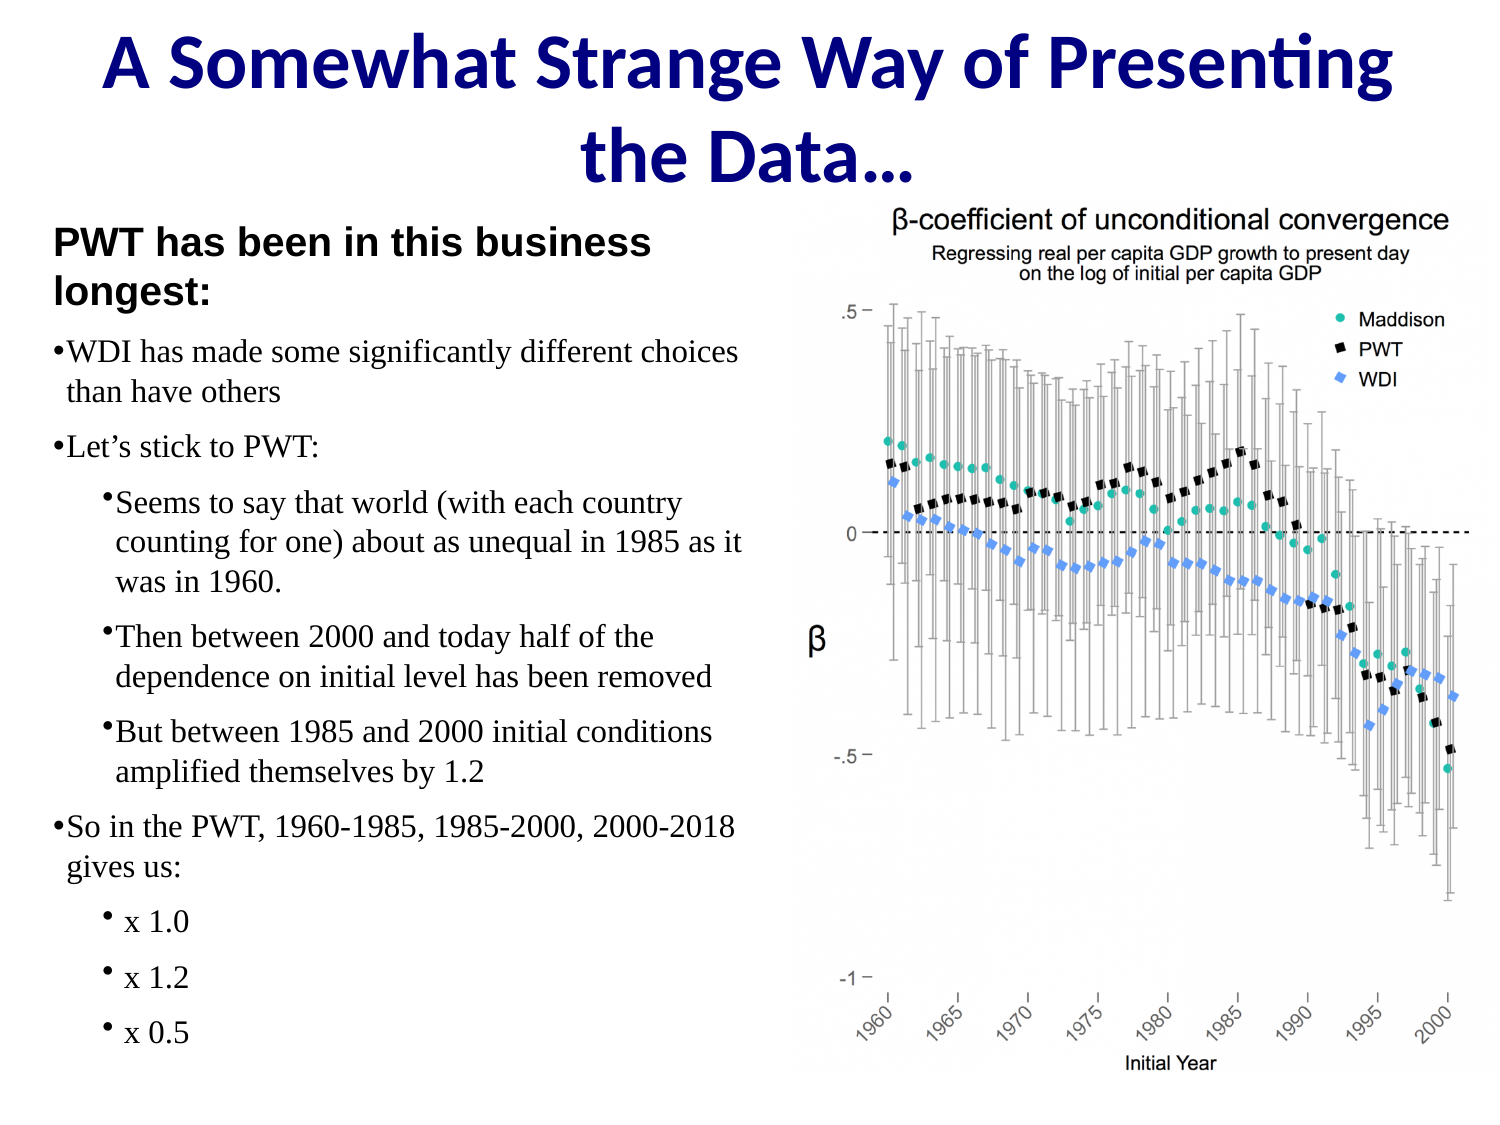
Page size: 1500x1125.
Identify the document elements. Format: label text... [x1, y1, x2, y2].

list PWT has been in this business longest: WDI has made some significantly different choices than have others Let’s stick to PWT: Seems to say that world (with each country counting for one) about as unequal in 1985 as it was in 1960. Then between 2000 and today half of the dependence on initial level has been removed But between 1985 and 2000 initial conditions amplified themselves by 1.2 So in the PWT, 1960-1985, 1985-2000, 2000-2018 gives us: x 1.0 x 1.2 x 0.5 [44, 207, 785, 1065]
title A Somewhat Strange Way of Presenting the Data… [44, 0, 1453, 209]
picture [792, 199, 1500, 1074]
